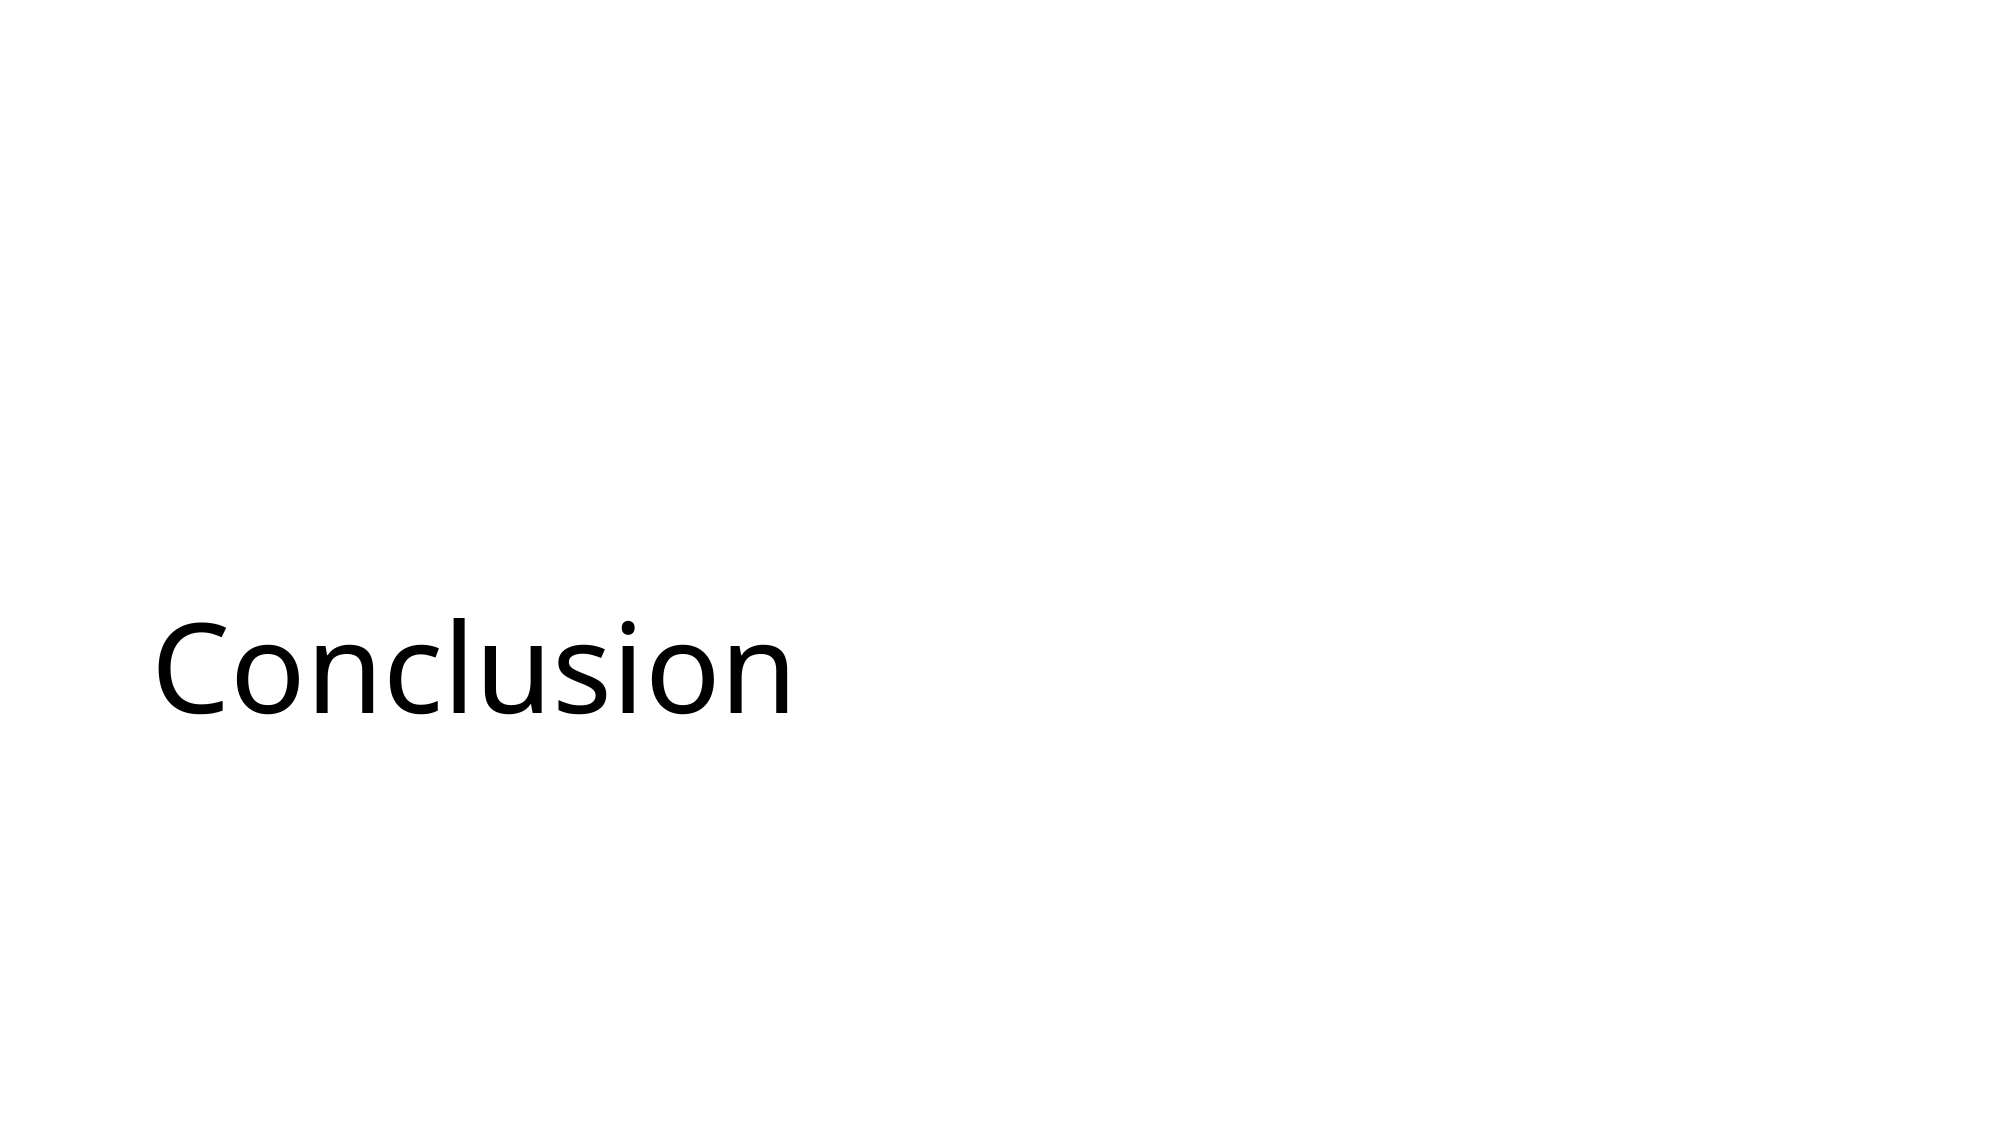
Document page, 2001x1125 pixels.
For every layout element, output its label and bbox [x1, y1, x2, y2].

title [136, 280, 1862, 749]
